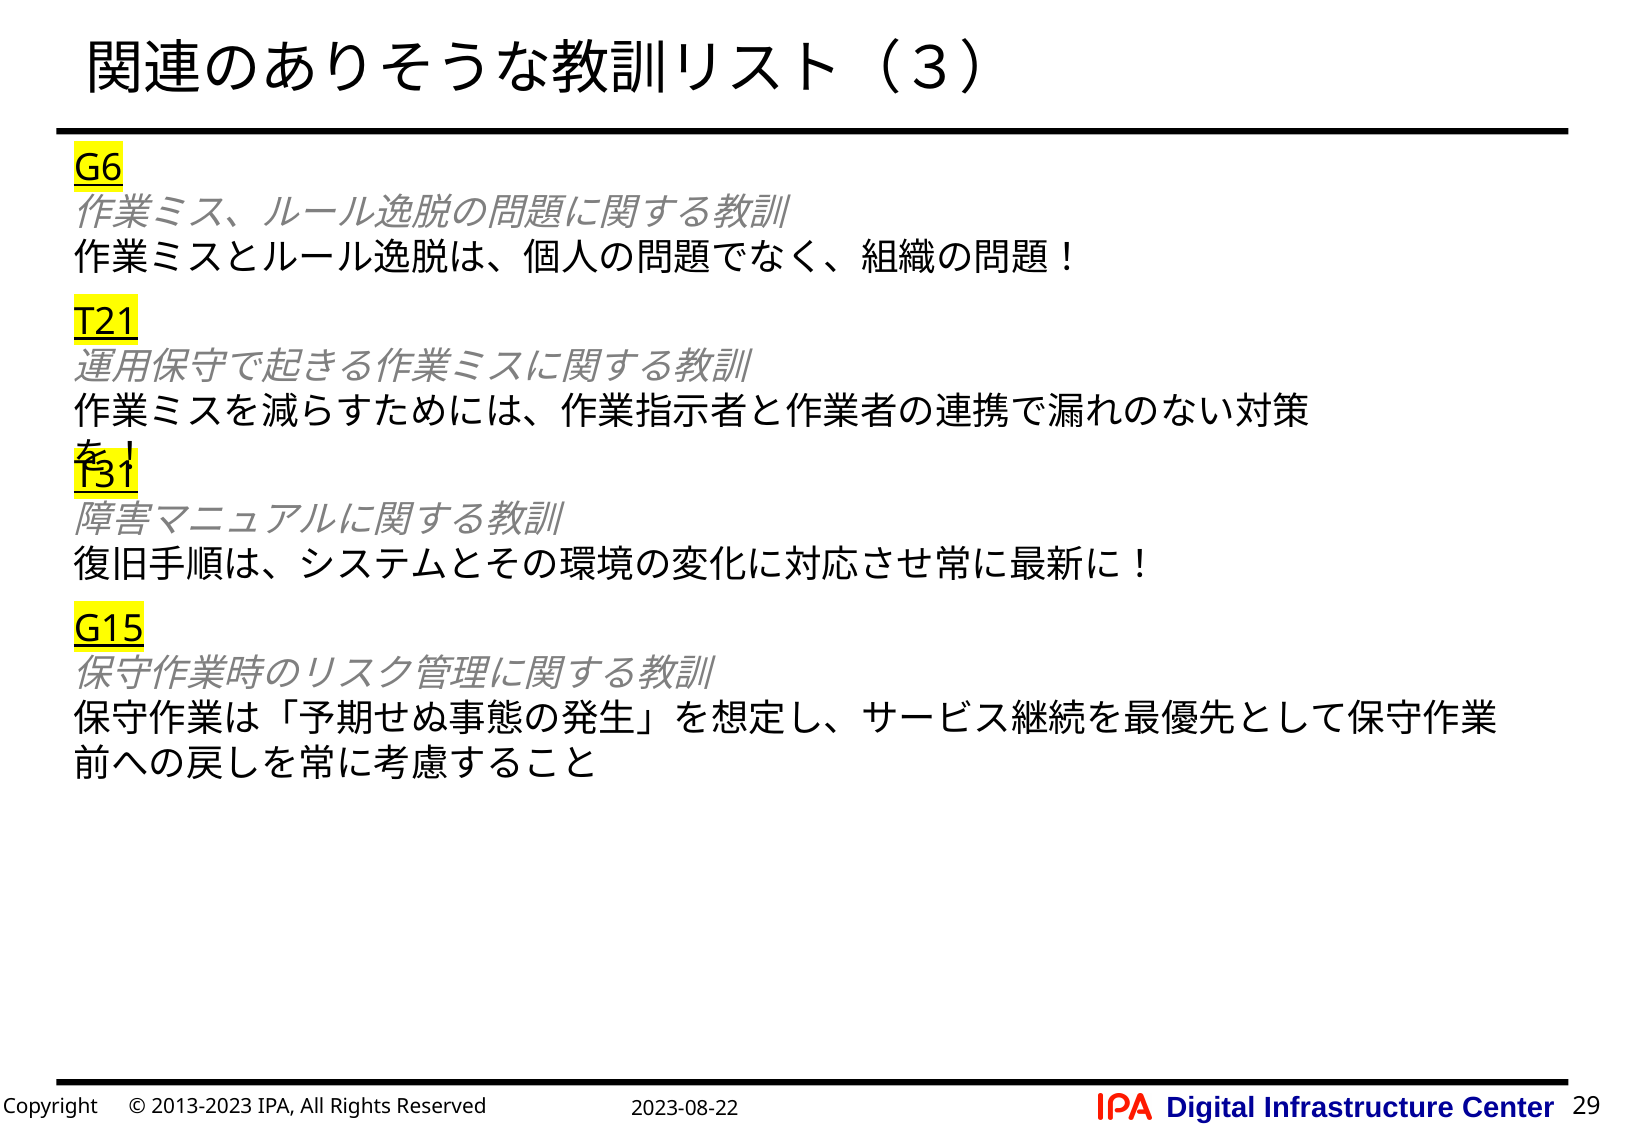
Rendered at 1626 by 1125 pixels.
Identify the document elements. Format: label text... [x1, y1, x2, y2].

text_box G15 保守作業時のリスク管理に関する教訓 保守作業は「予期せぬ事態の発生」を想定し、サービス継続を最優先として保守作業前への戻しを常に考慮すること [58, 596, 1536, 792]
text_box T21 運用保守で起きる作業ミスに関する教訓 作業ミスを減らすためには、作業指示者と作業者の連携で漏れのない対策を！ [58, 289, 1359, 485]
text_box T31 障害マニュアルに関する教訓 復旧手順は、システムとその環境の変化に対応させ常に最新に！ [58, 485, 1323, 593]
title 関連のありそうな教訓リスト（３） [70, 17, 1311, 113]
text_box G6 作業ミス、ルール逸脱の問題に関する教訓 作業ミスとルール逸脱は、個人の問題でなく、組織の問題！ [58, 135, 1241, 286]
picture [1098, 1093, 1152, 1120]
